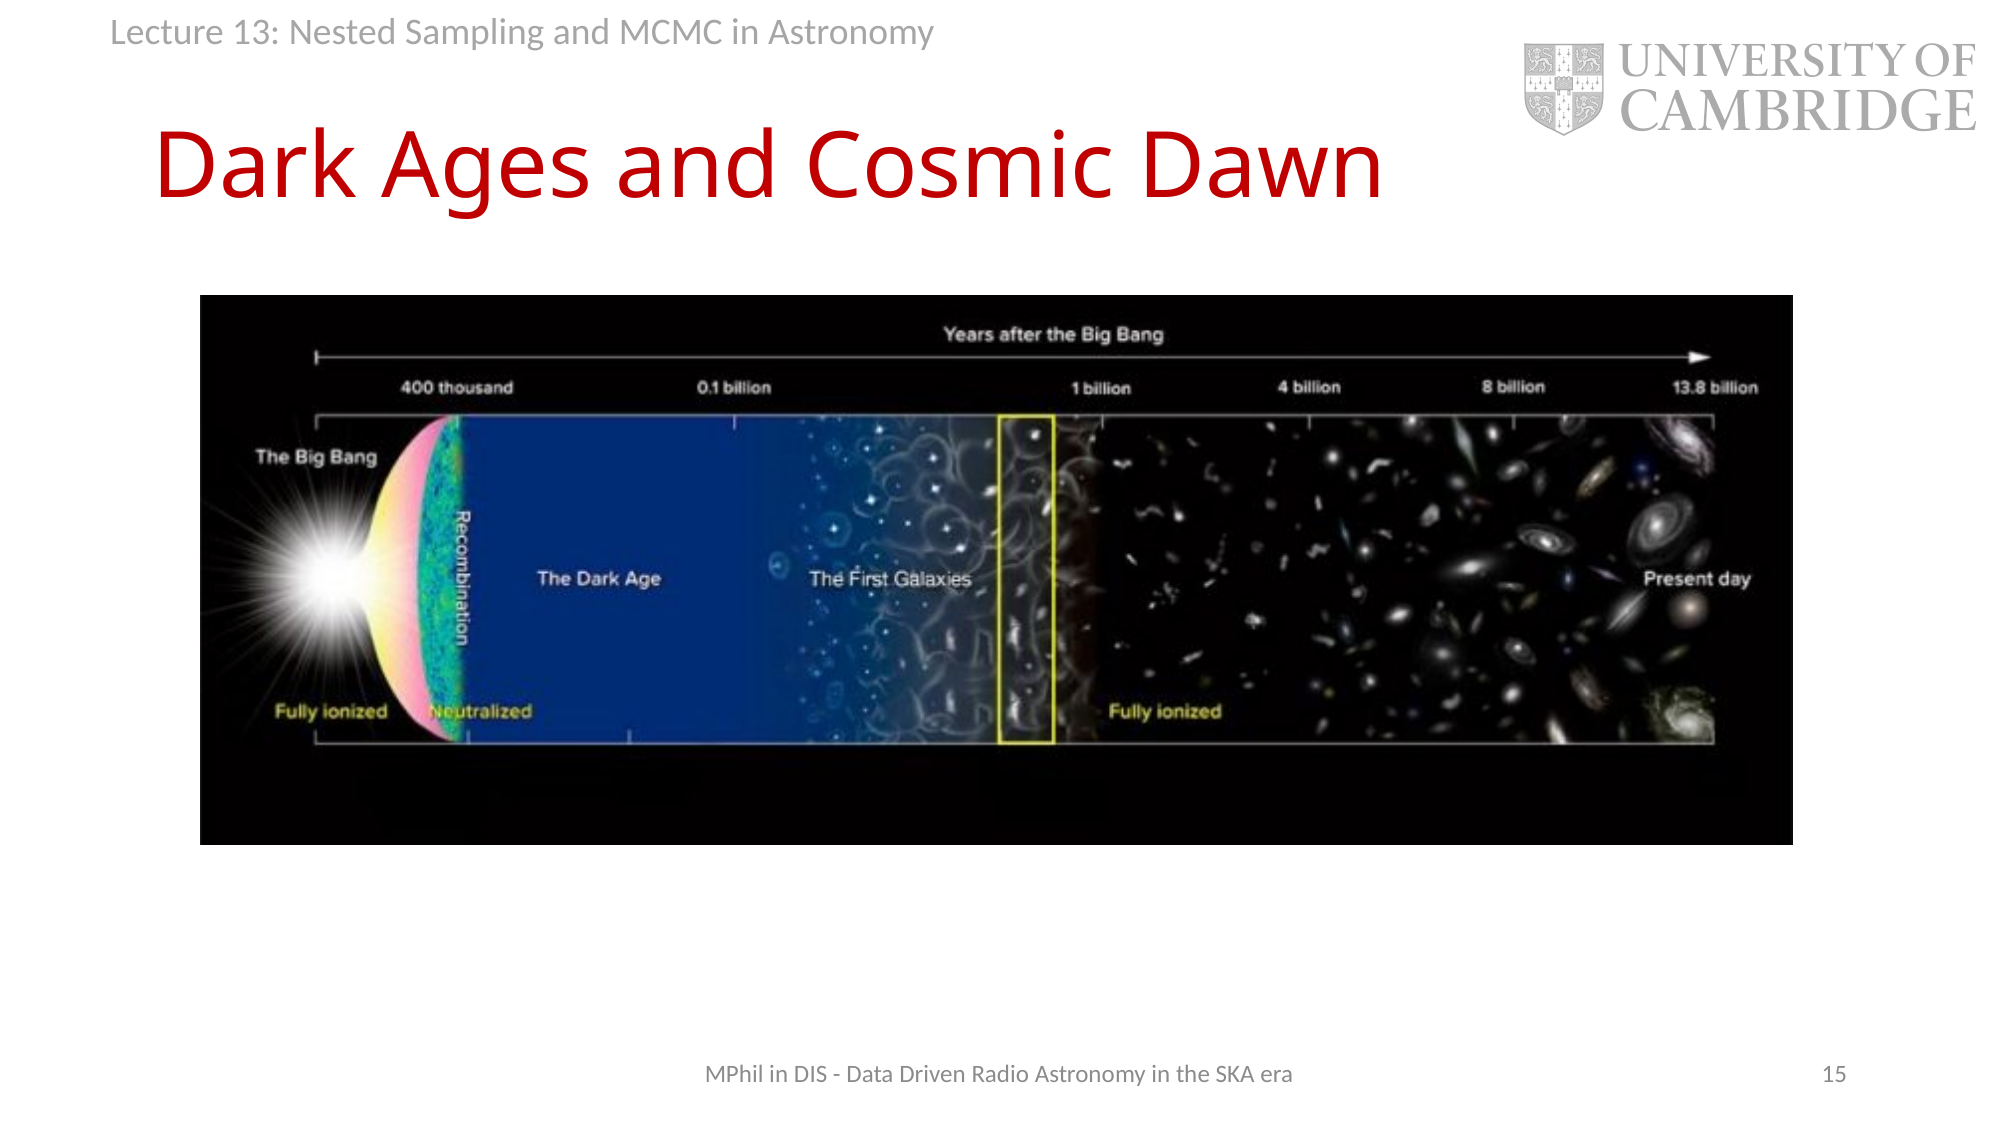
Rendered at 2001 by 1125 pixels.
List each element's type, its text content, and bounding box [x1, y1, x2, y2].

text_box Dark Ages and Cosmic Dawn [137, 59, 1862, 277]
picture [200, 295, 1794, 845]
text_box 1 [1412, 1042, 1862, 1103]
picture [1456, 0, 2001, 285]
text_box MPhil in DIS - Data Driven Radio Astronomy in the SKA era [662, 1042, 1337, 1103]
